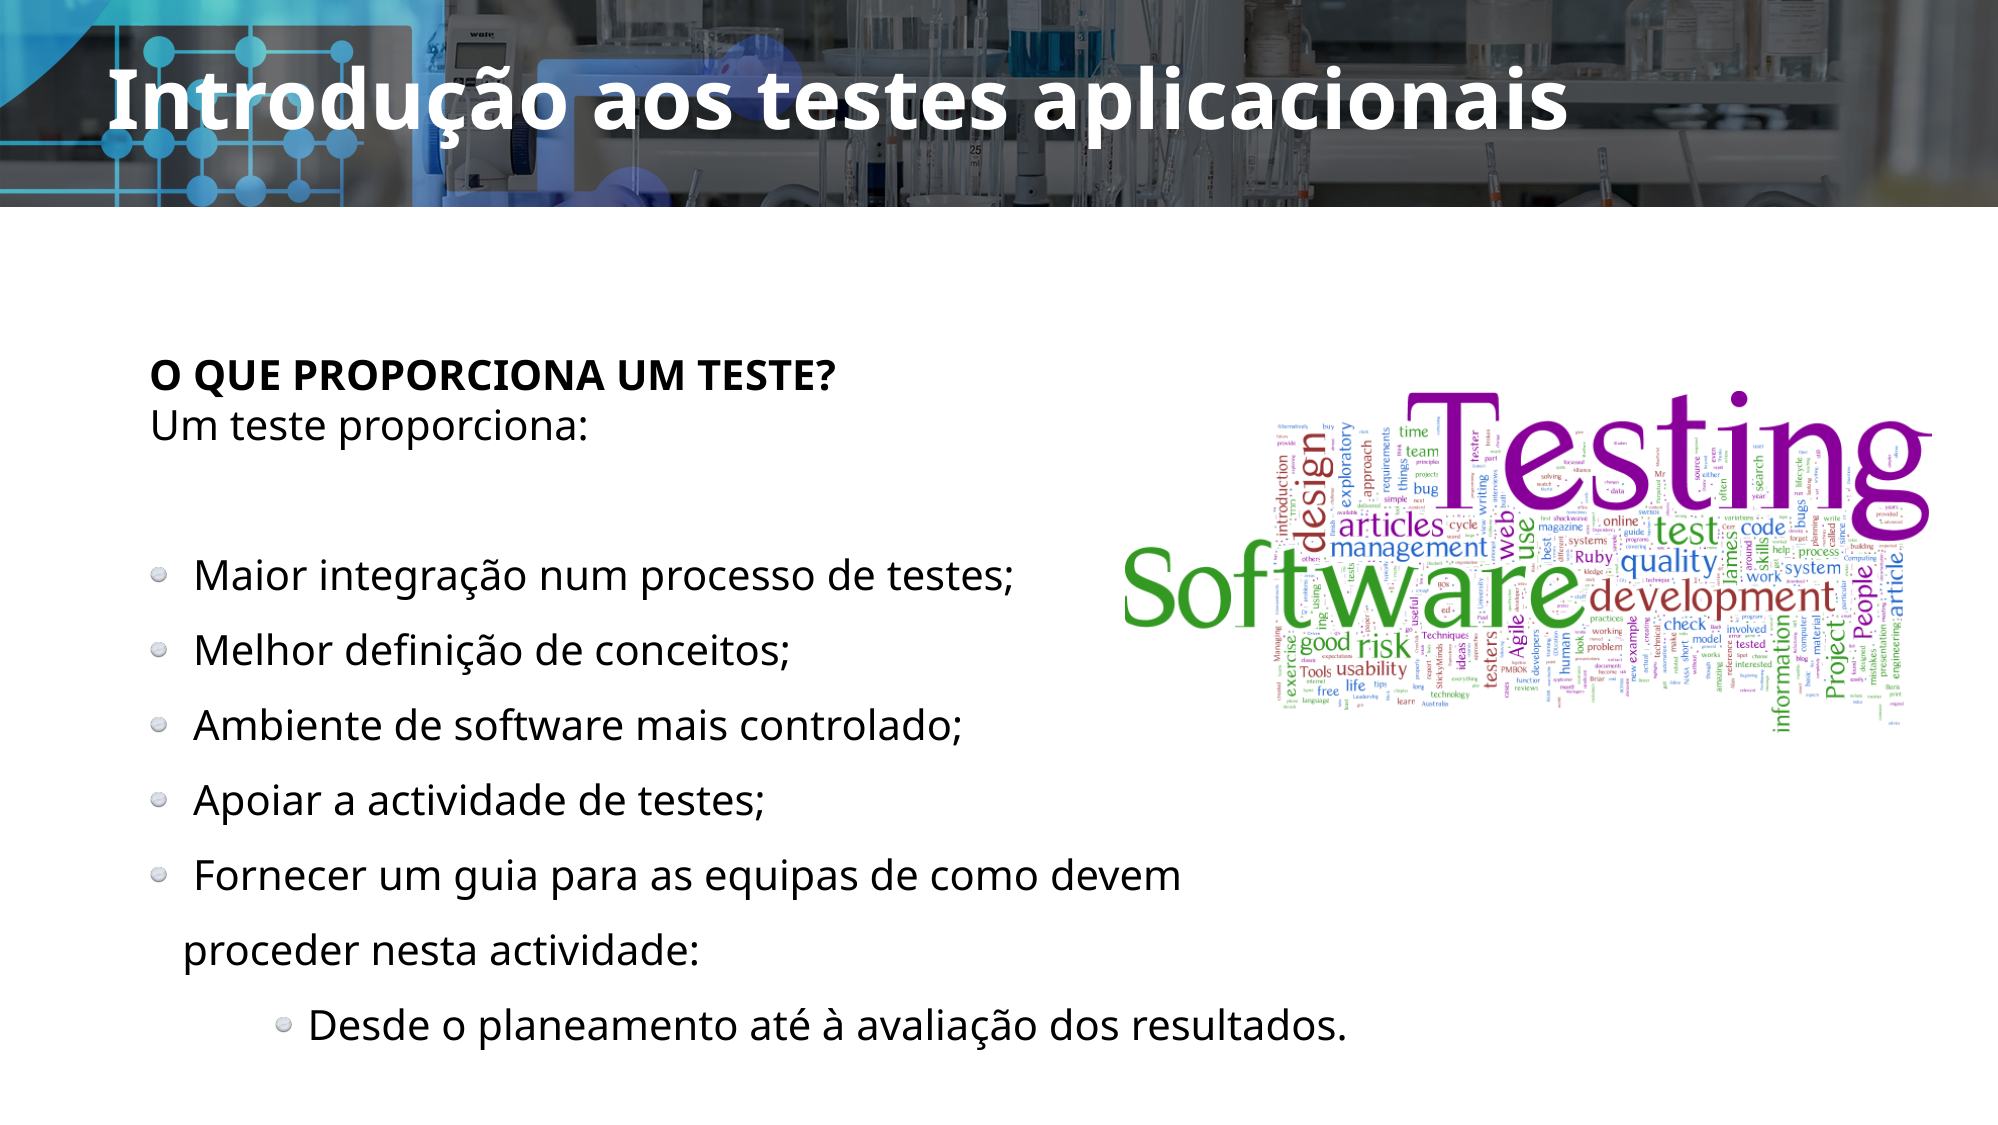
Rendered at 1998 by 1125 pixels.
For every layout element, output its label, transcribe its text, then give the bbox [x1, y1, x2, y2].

title Introdução aos testes aplicacionais [98, 30, 1900, 163]
text_box O QUE PROPORCIONA UM TESTE? Um teste proporciona: Maior integração num processo de testes; Melhor definição de conceitos; Ambiente de software mais controlado; Apoiar a actividade de testes; Fornecer um guia para as equipas de como devem proceder nesta actividade: Desde o planeamento até à avaliação dos resultados. [142, 316, 1377, 1057]
picture [0, 0, 1998, 1125]
